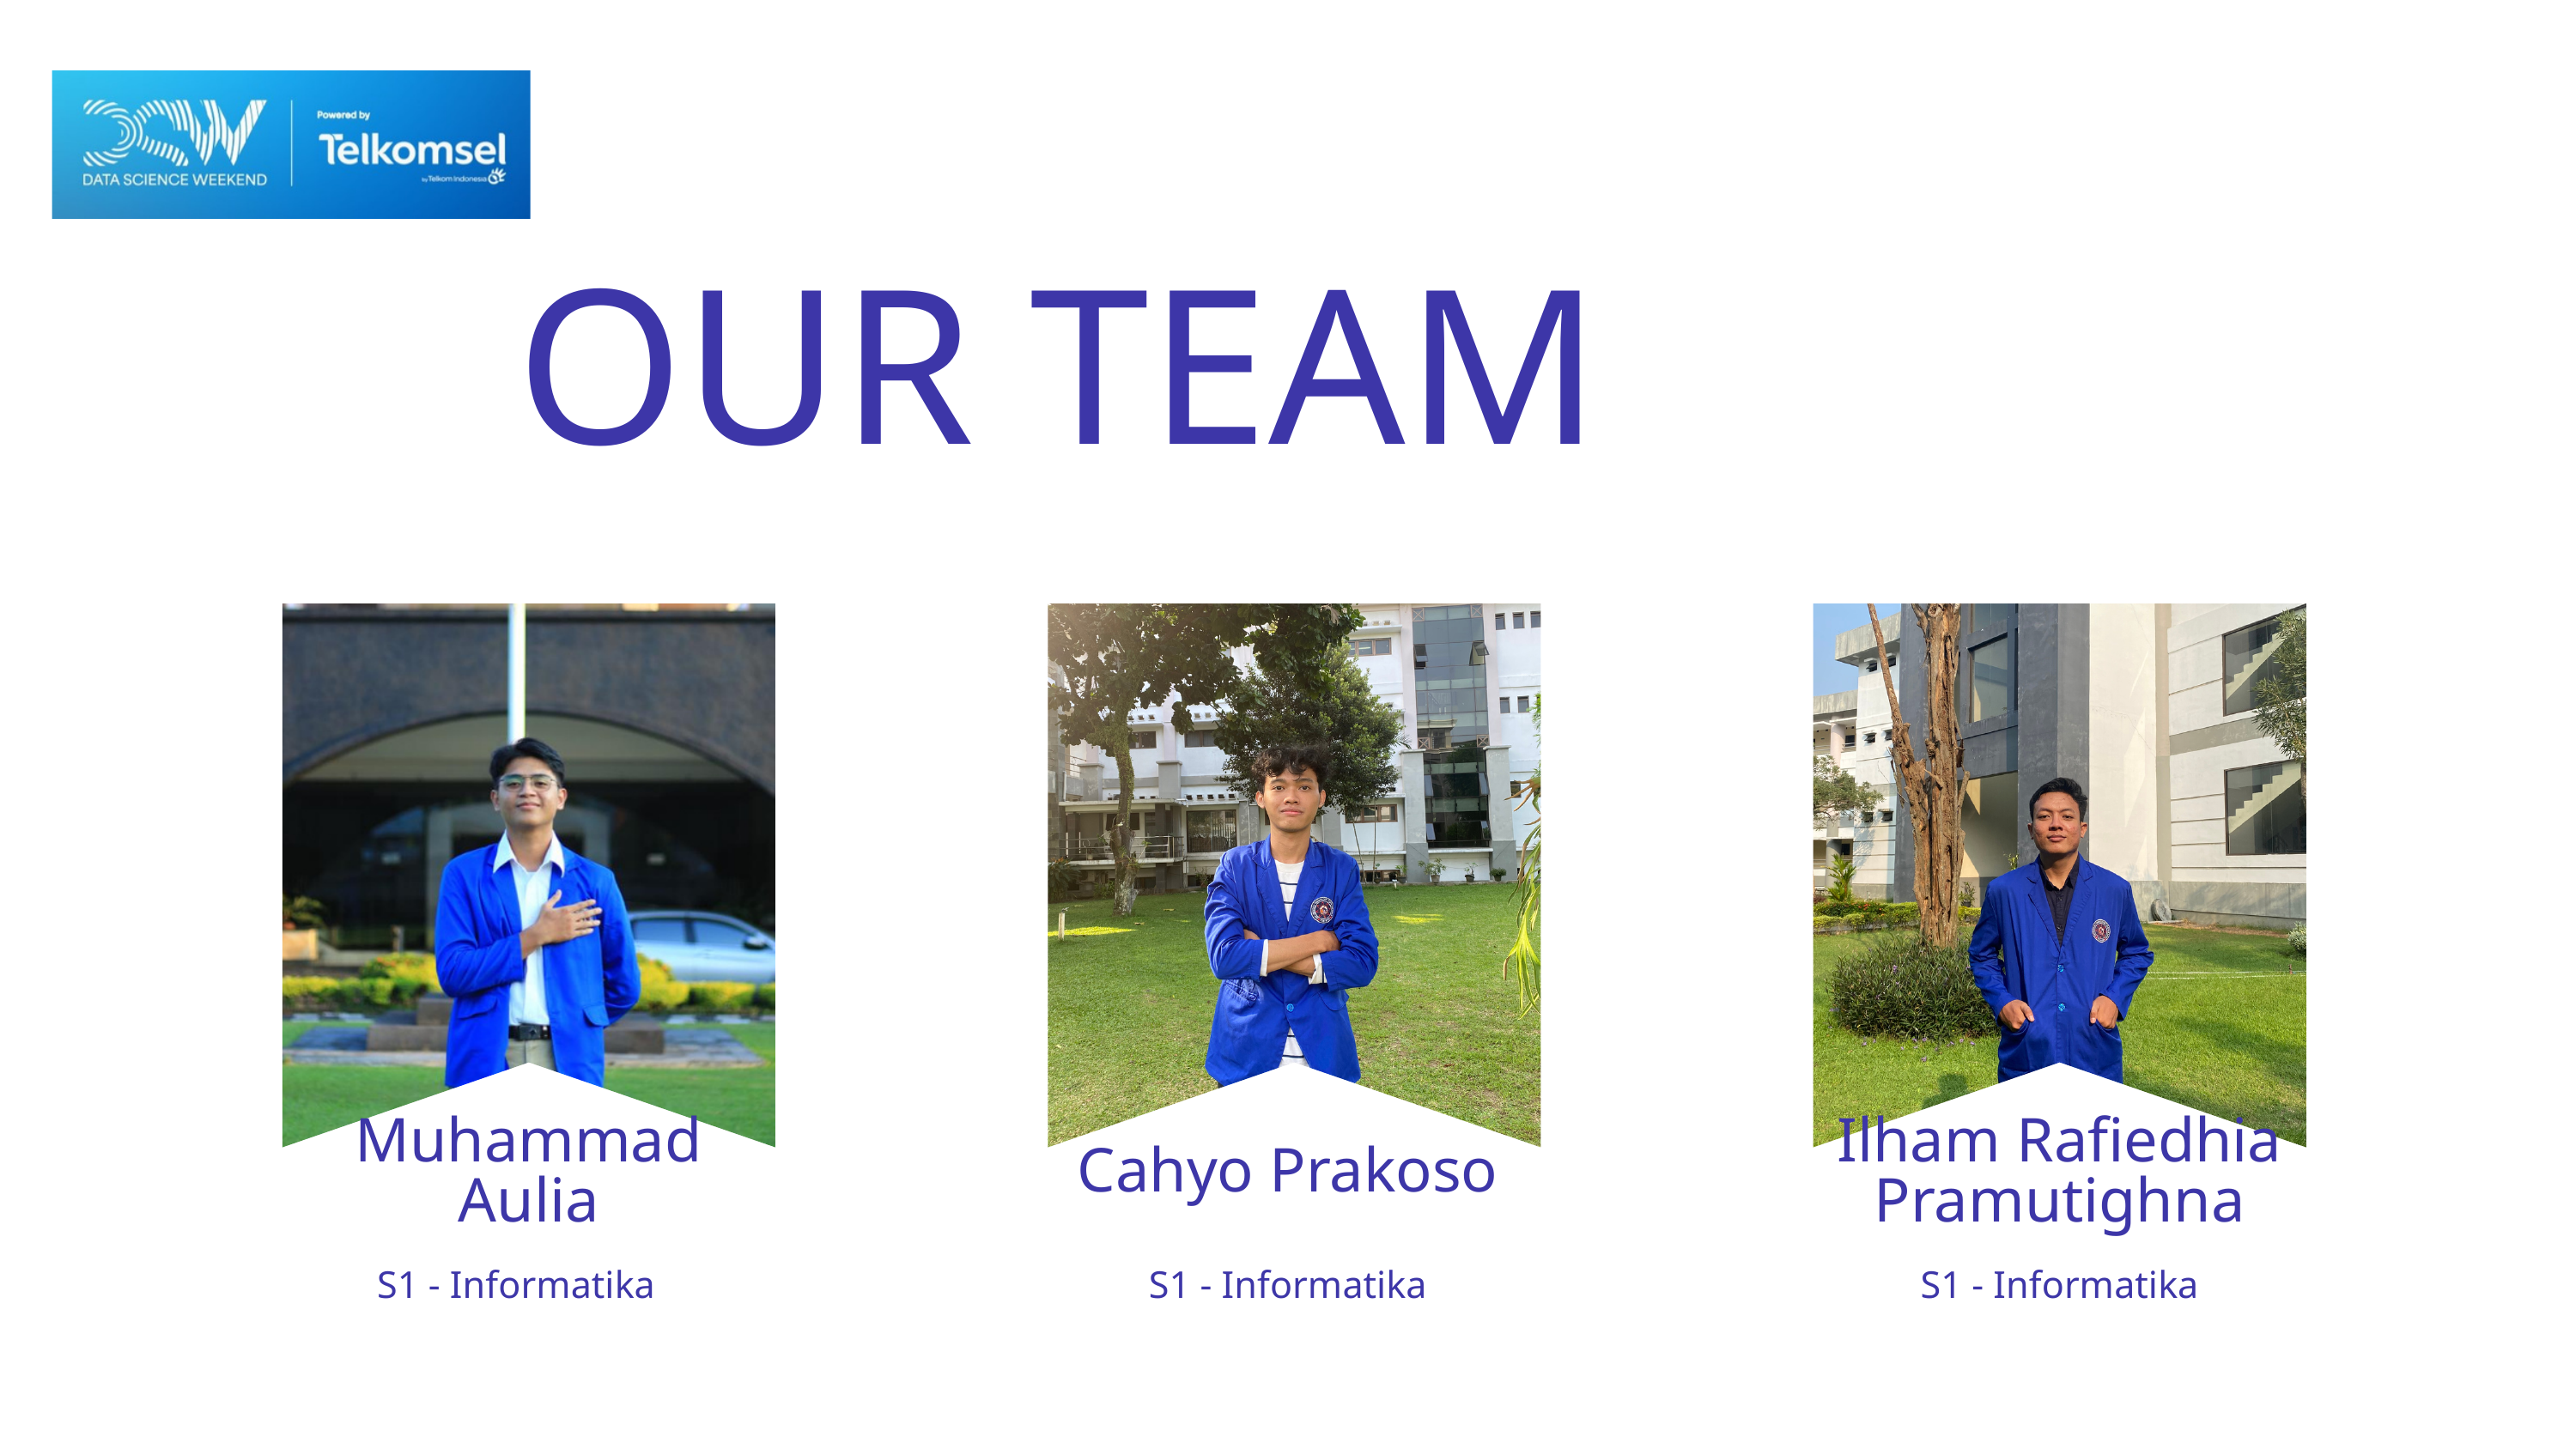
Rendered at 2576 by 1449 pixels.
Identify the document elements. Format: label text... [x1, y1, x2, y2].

text_box [52, 70, 531, 220]
text_box S1 - Informatika [197, 1269, 835, 1307]
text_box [282, 603, 776, 1148]
text_box OUR TEAM [516, 272, 2060, 488]
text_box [1813, 603, 2306, 1148]
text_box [1048, 603, 1541, 1148]
text_box S1 - Informatika [969, 1269, 1607, 1307]
text_box Ilham Rafiedhia Pramutighna [1741, 1113, 2378, 1234]
text_box Cahyo Prakoso [969, 1143, 1607, 1204]
text_box Muhammad Aulia [210, 1113, 848, 1234]
text_box S1 - Informatika [1741, 1269, 2378, 1307]
